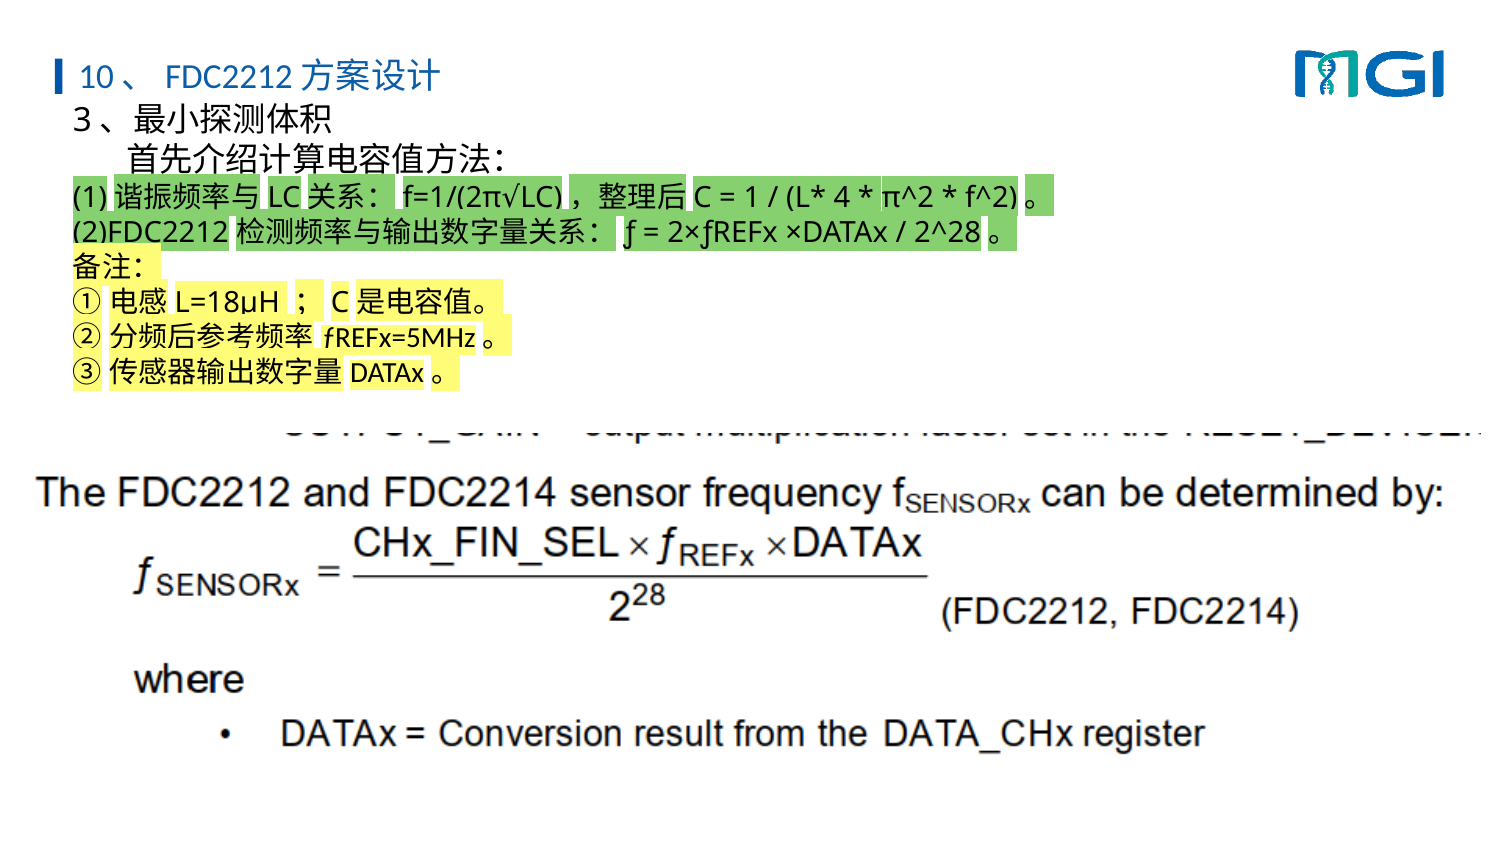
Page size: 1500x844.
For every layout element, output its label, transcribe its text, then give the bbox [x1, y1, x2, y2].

picture [0, 433, 1481, 773]
picture [1234, 0, 1500, 182]
text_box 3、最小探测体积 首先介绍计算电容值方法： (1)谐振频率与LC关系：f=1/(2π√LC)，整理后C = 1 / (L* 4 * π^2 * f^2)。 (2)FDC2212检测频率与输出数字量关系：ƒ = 2×ƒREFx ×DATAx / 2^28。 备注： ①电感L=18µH ；C是电容值。 ②分频后参考频率ƒREFx=5MHz。 ③传感器输出数字量DATAx。 [58, 91, 1400, 396]
title 10、FDC2212方案设计 [63, 45, 809, 91]
